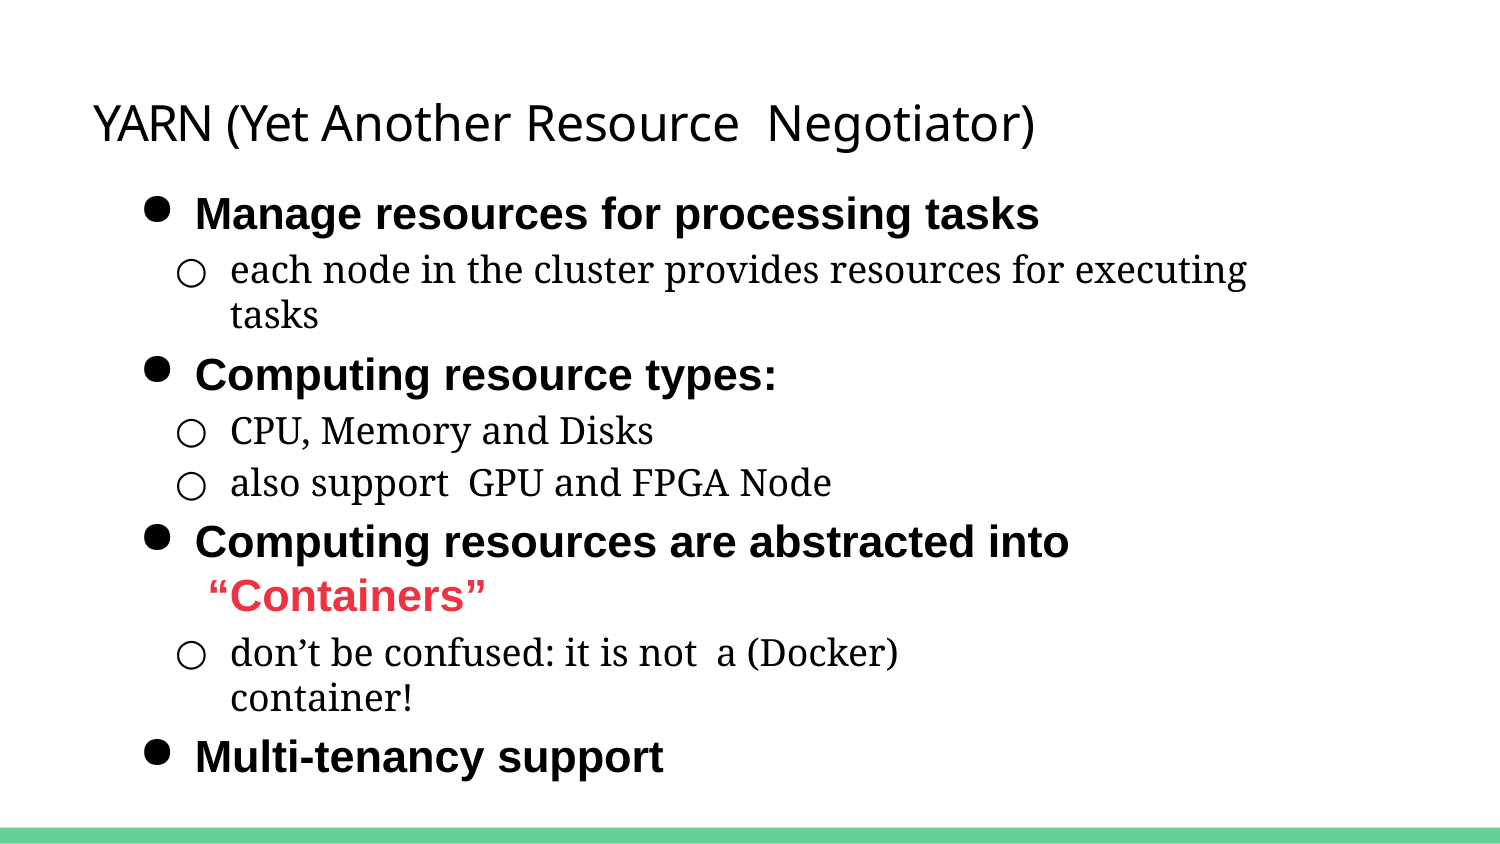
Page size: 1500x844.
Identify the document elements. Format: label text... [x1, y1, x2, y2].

text_box Manage resources for processing tasks each node in the cluster provides resources for executing tasks Computing resource types: CPU, Memory and Disks also support GPU and FPGA Node Computing resources are abstracted into “Containers” don’t be confused: it is not a (Docker) container! Multi-tenancy support [137, 173, 1260, 782]
title YARN (Yet Another Resource Negotiator) [91, 68, 1409, 224]
